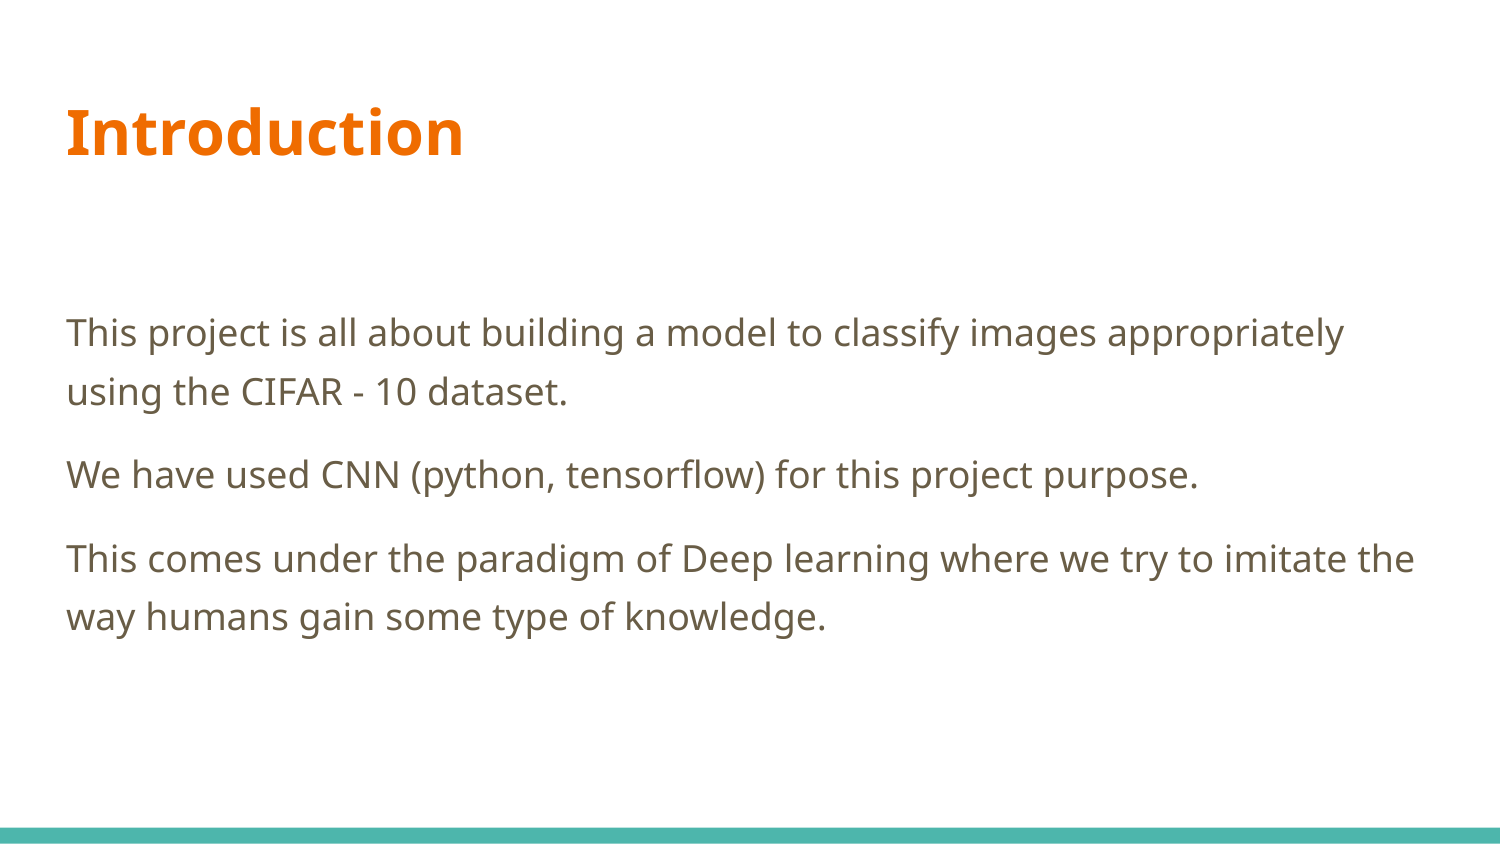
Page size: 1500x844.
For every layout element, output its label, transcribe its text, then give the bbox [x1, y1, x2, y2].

title Introduction [51, 72, 1449, 189]
list This project is all about building a model to classify images appropriately using the CIFAR - 10 dataset. We have used CNN (python, tensorflow) for this project purpose. This comes under the paradigm of Deep learning where we try to imitate the way humans gain some type of knowledge. [51, 207, 1449, 750]
